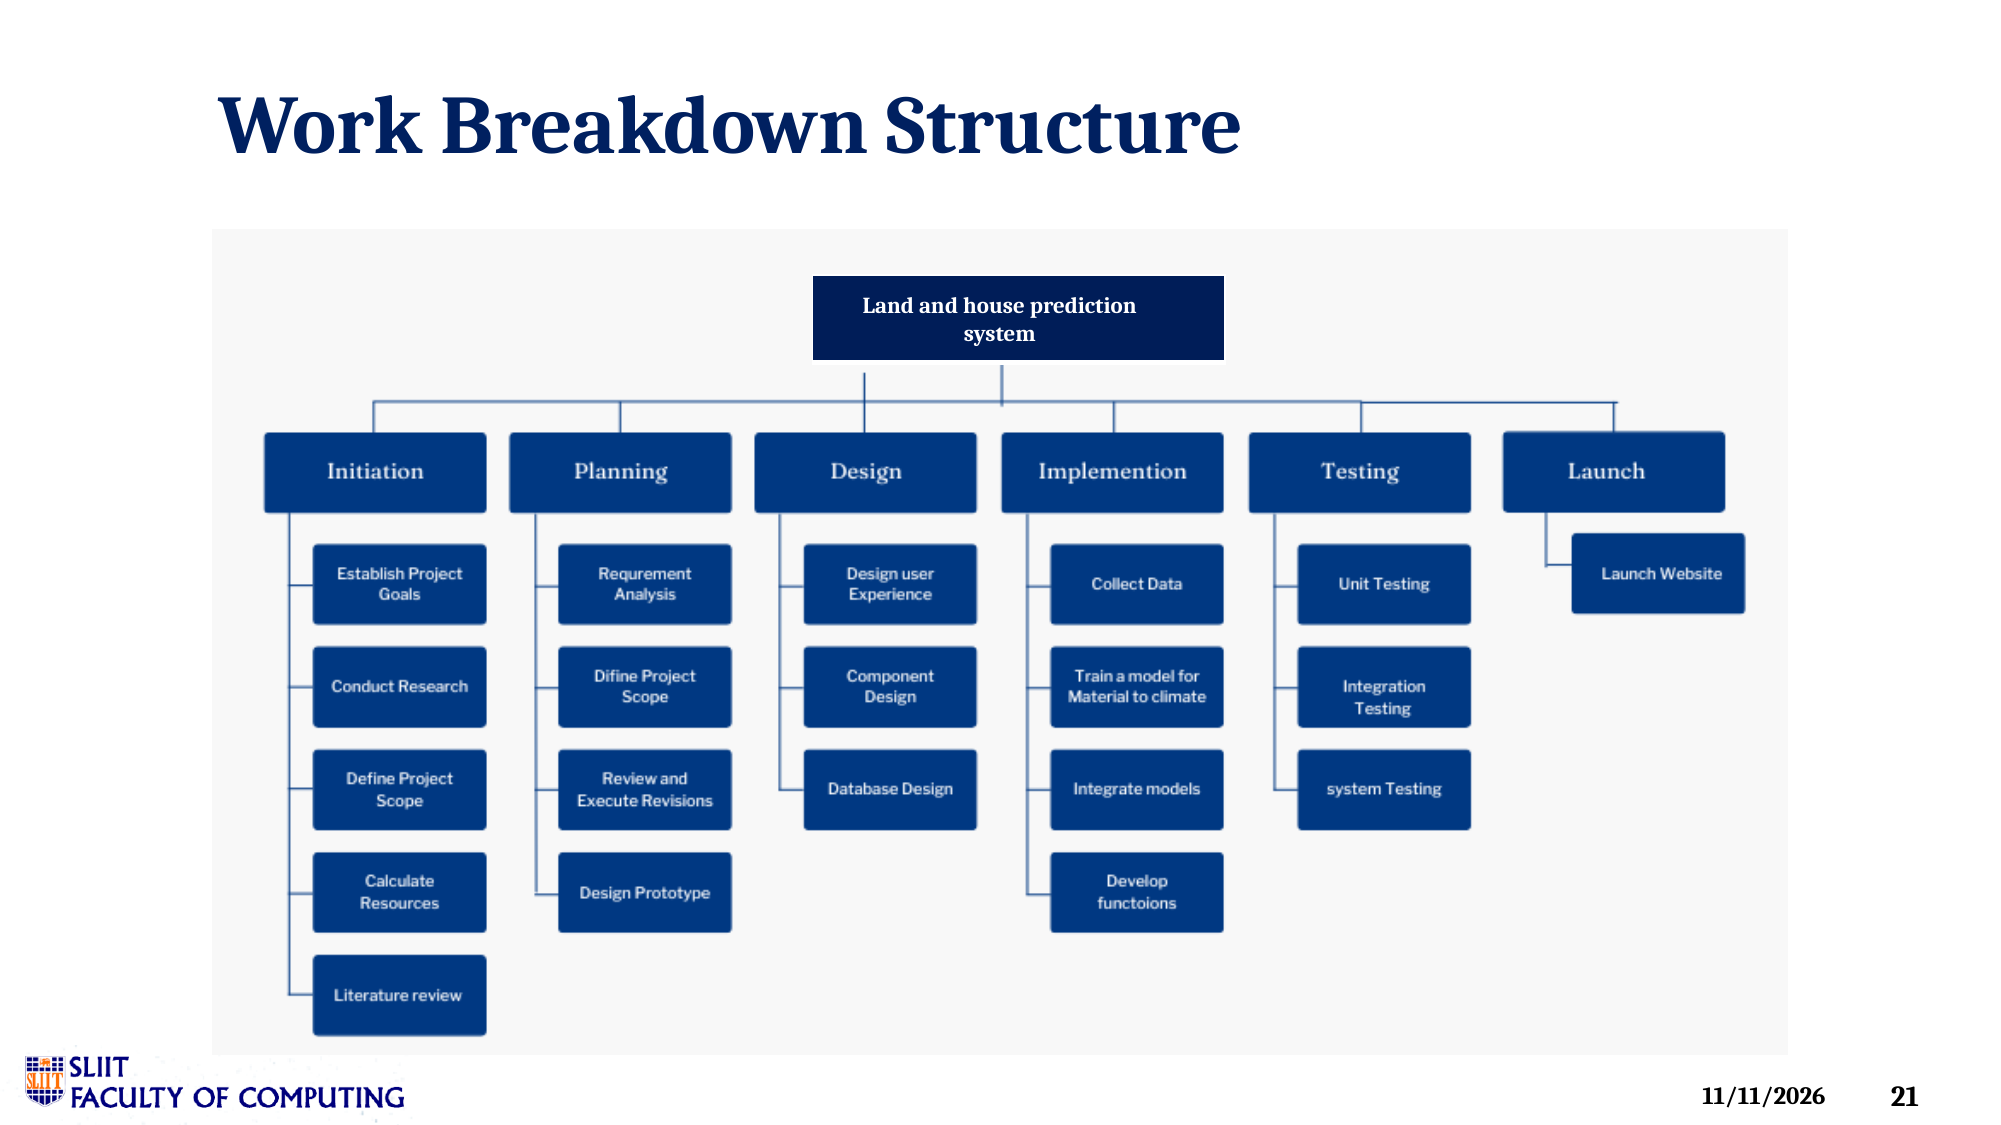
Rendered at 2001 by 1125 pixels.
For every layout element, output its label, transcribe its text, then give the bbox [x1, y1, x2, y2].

text_box Work Breakdown Structure [99, 62, 1363, 178]
picture [0, 229, 1789, 1125]
